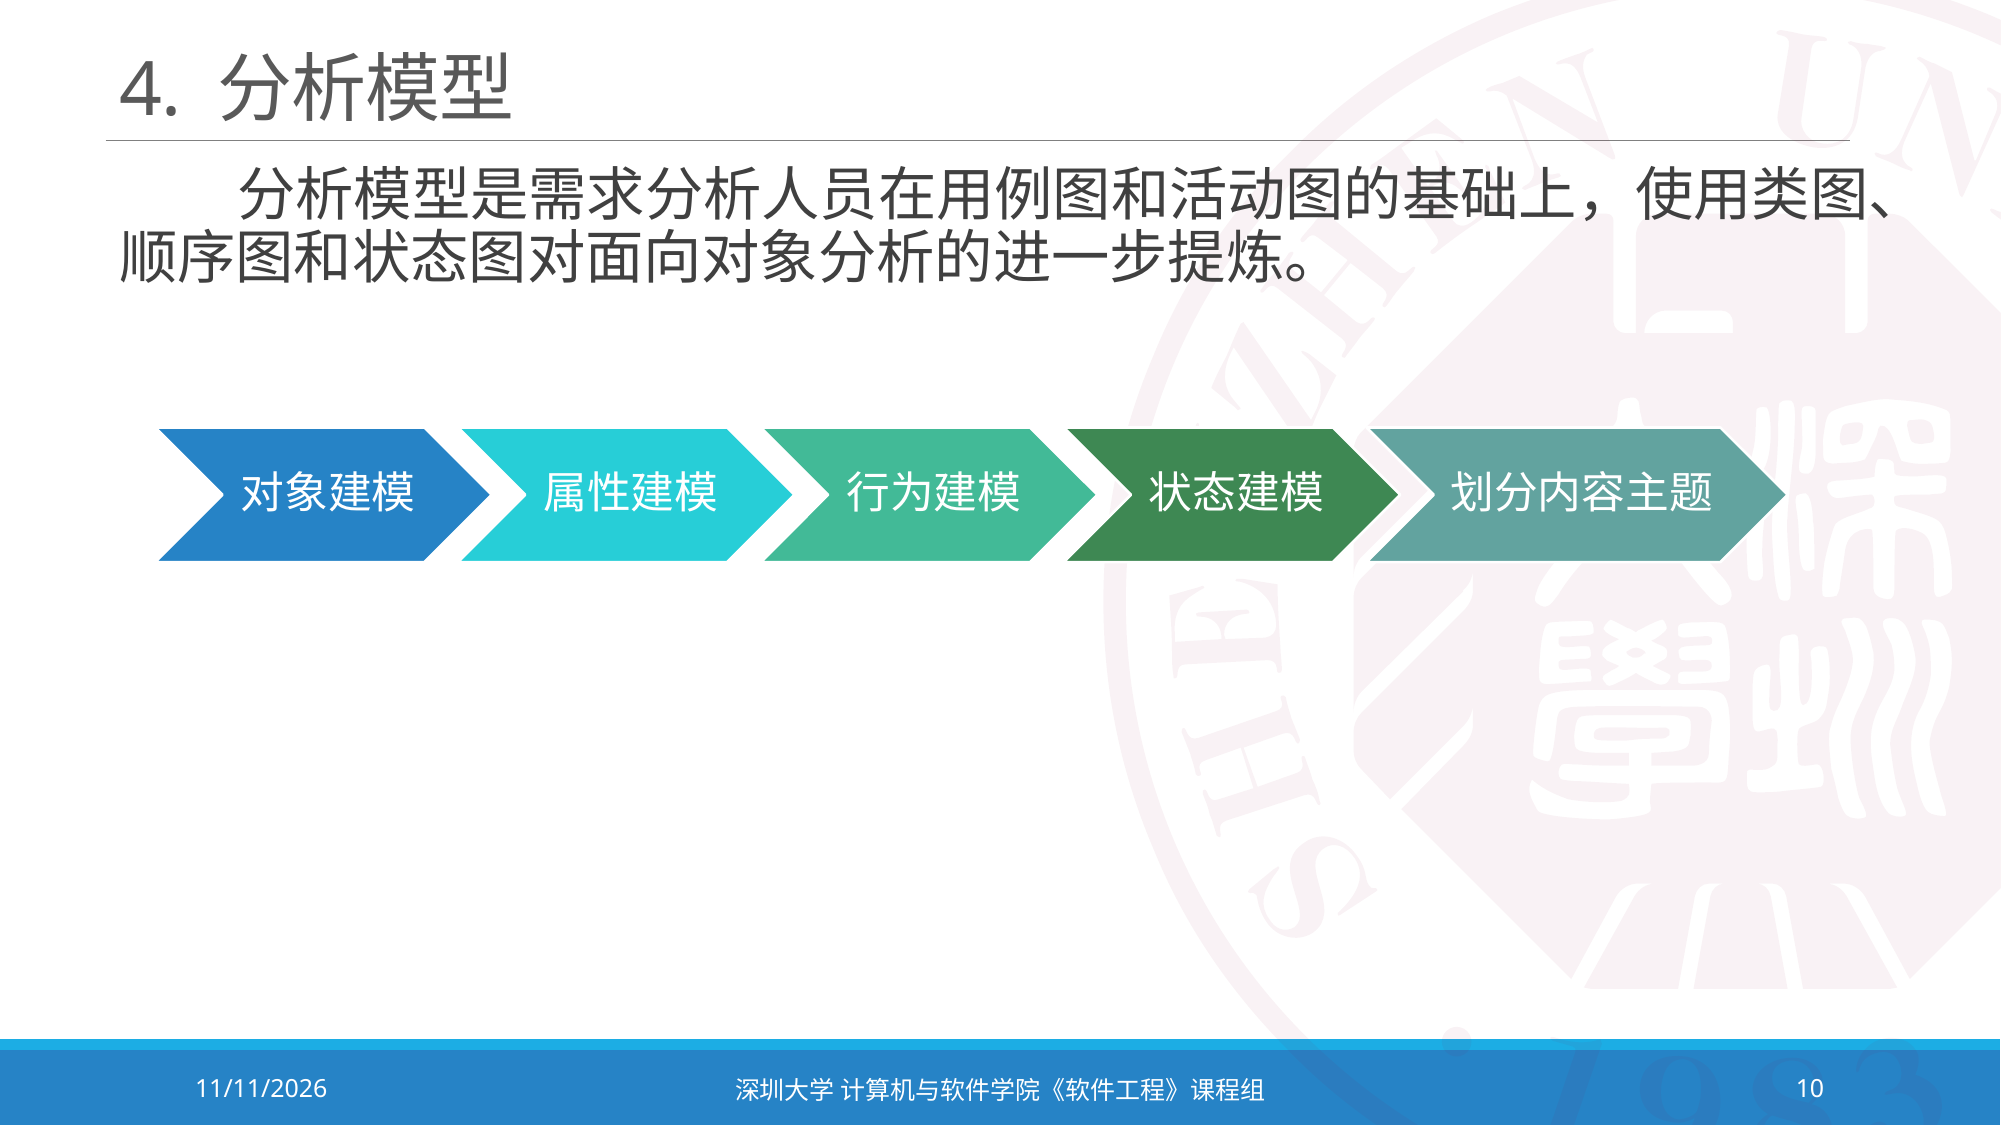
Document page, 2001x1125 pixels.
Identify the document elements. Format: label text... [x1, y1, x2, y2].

slide_number 10 [1624, 1059, 1840, 1120]
list 分析模型是需求分析人员在用例图和活动图的基础上，使用类图、顺序图和状态图对面向对象分析的进一步提炼。 [104, 158, 1878, 1008]
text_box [154, 406, 1789, 584]
footer 深圳大学 计算机与软件学院《软件工程》课程组 [604, 1059, 1396, 1120]
title 4. 分析模型 [104, 0, 1856, 139]
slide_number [180, 1059, 586, 1120]
